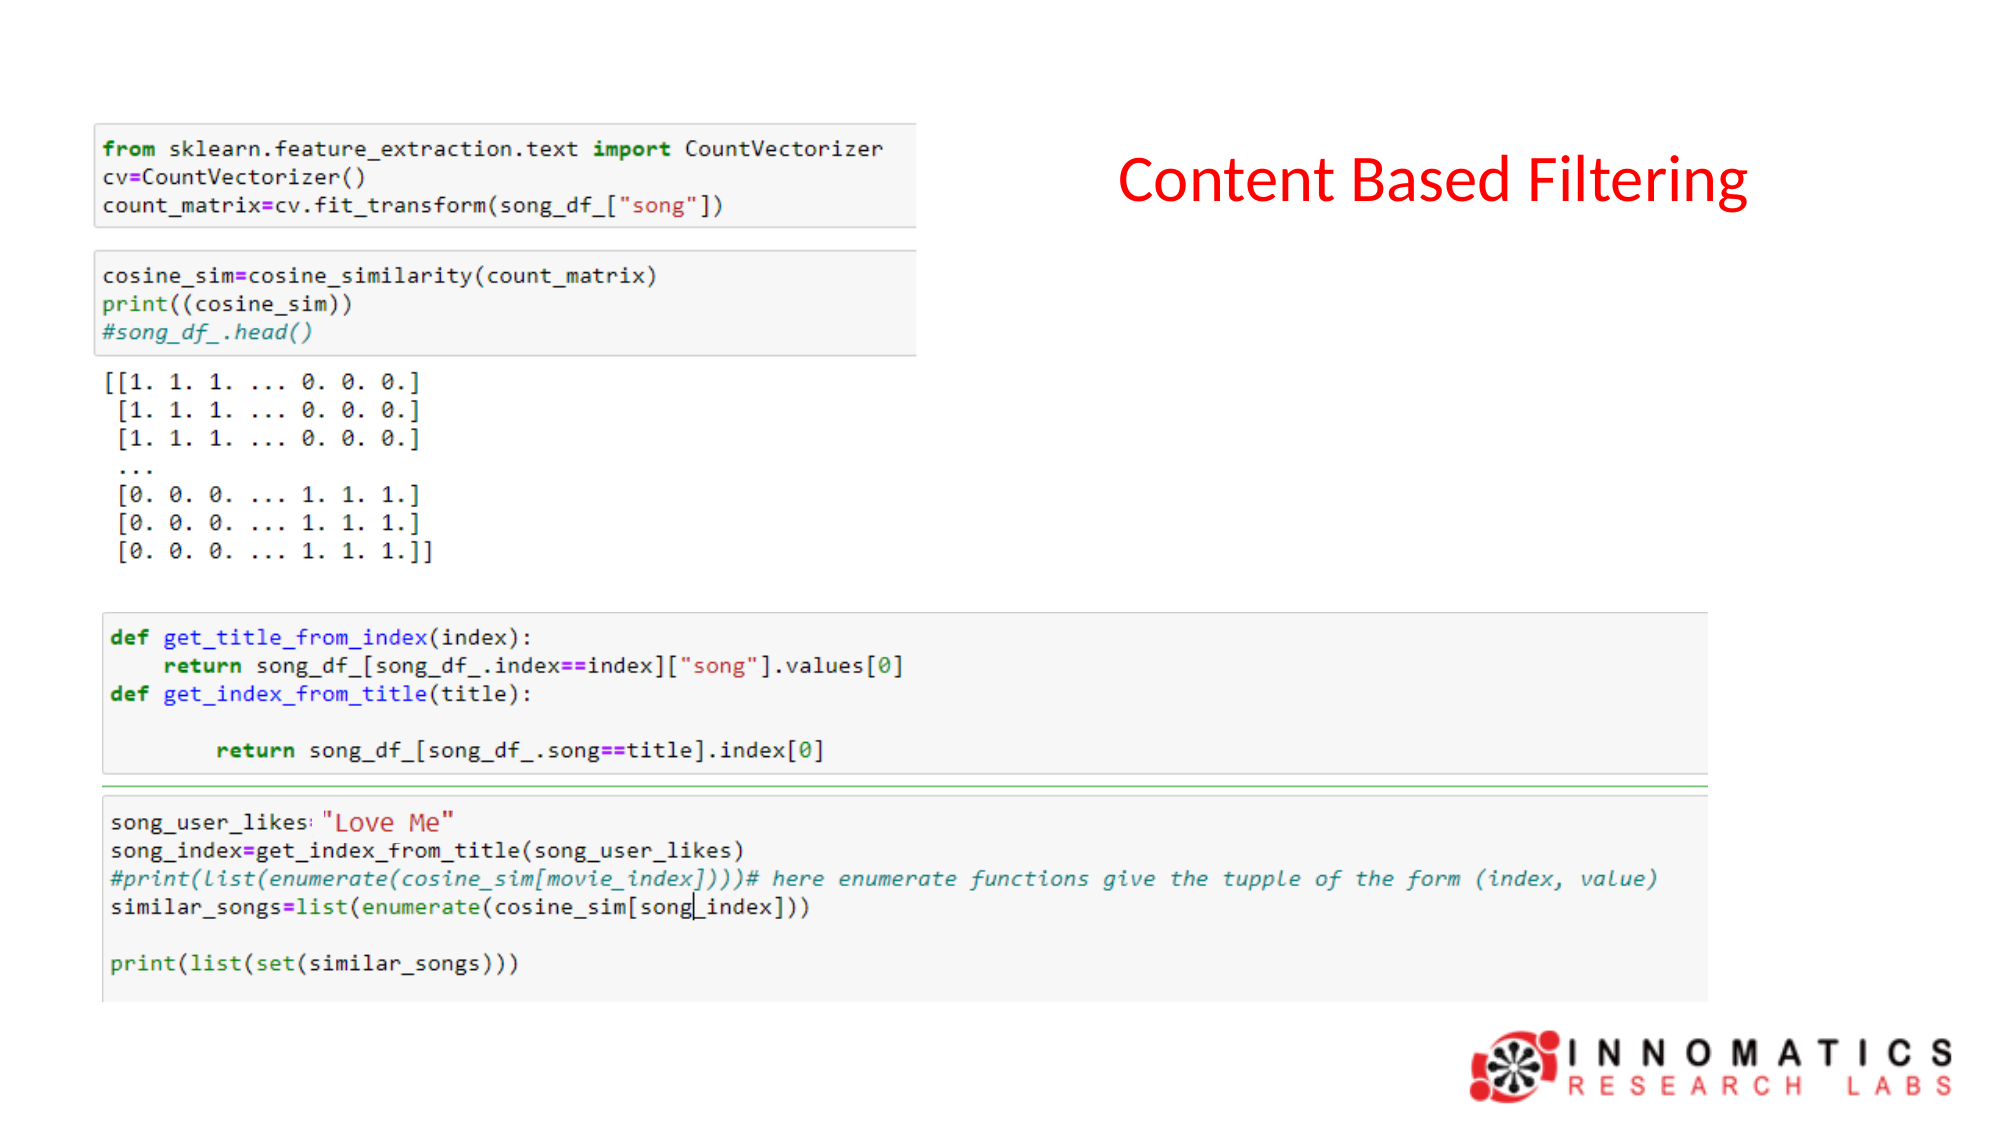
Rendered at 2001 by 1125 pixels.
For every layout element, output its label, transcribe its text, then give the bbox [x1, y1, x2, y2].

text_box Content Based Filtering [1103, 127, 1772, 223]
picture [102, 612, 1708, 1003]
picture [1445, 1014, 1975, 1125]
picture [83, 120, 917, 580]
